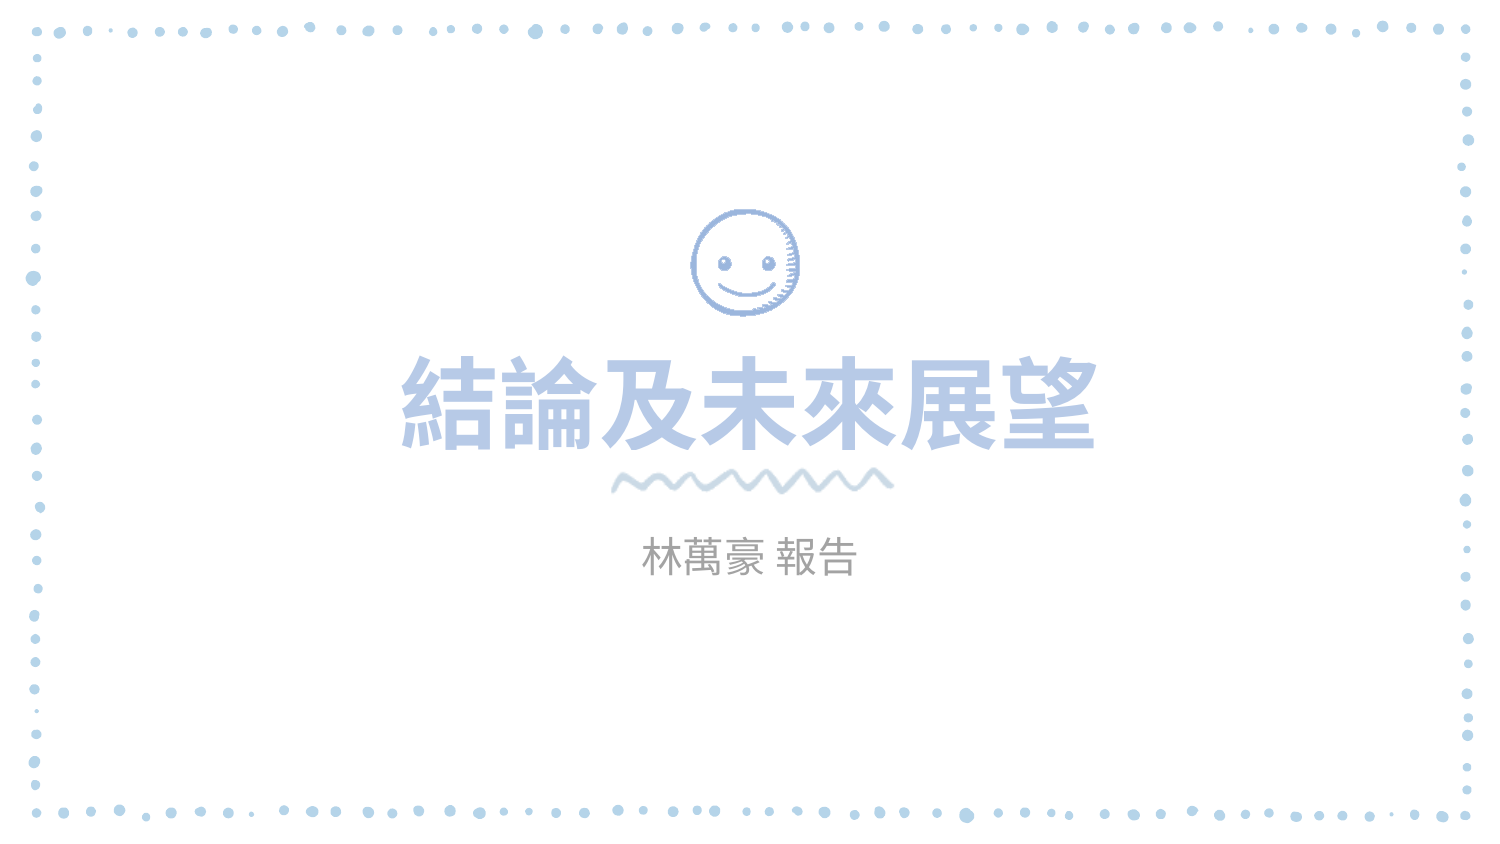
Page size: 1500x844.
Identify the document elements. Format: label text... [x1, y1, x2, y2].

text_box 結論及未來展望 [0, 285, 1500, 476]
text_box 林萬豪 報告 [199, 515, 1301, 645]
text_box [690, 209, 800, 317]
picture [593, 450, 907, 521]
